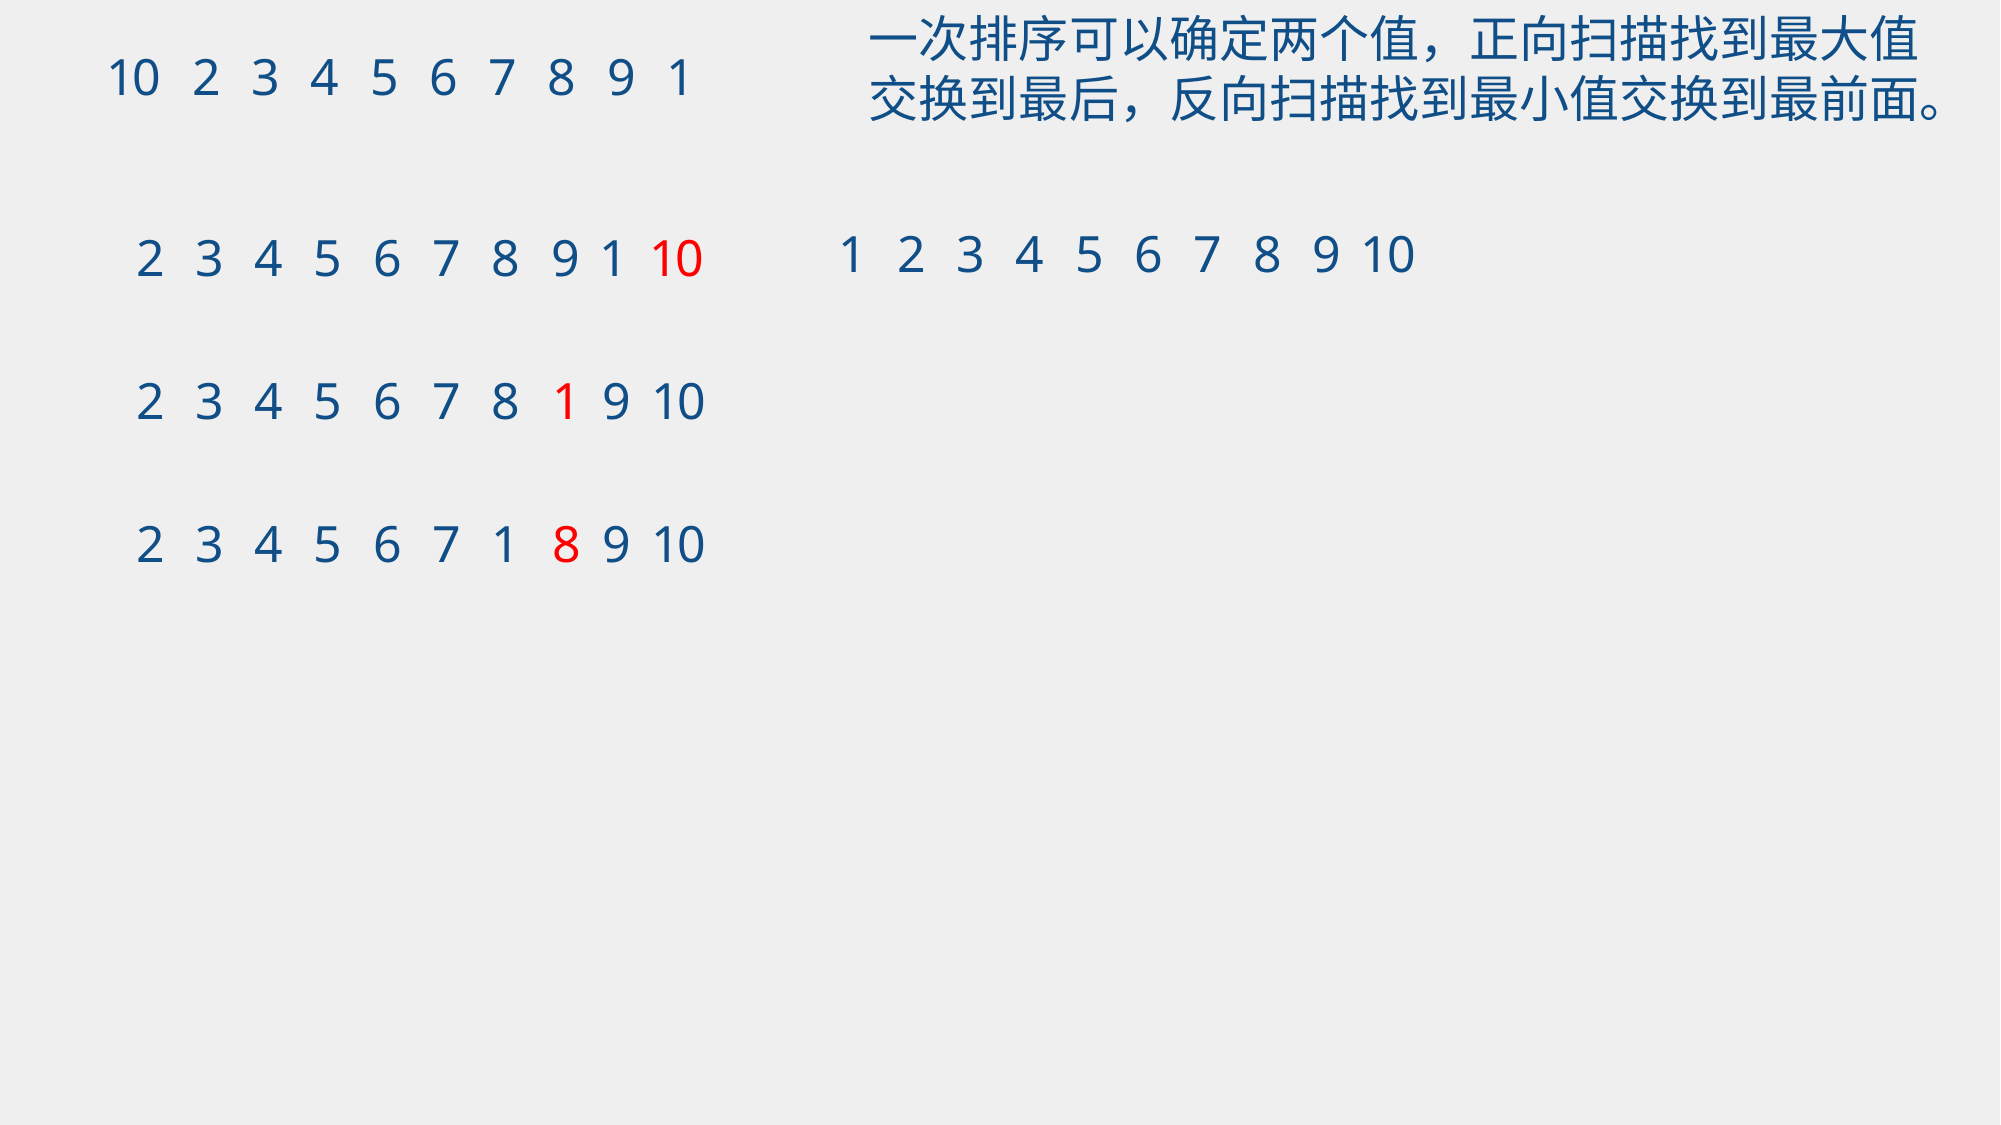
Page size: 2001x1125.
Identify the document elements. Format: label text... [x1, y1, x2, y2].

text_box 10 2 3 4 5 6 7 8 9 1 [91, 38, 757, 113]
text_box 1 2 3 4 5 6 7 8 9 10 [810, 215, 1475, 291]
text_box 一次排序可以确定两个值，正向扫描找到最大值交换到最后，反向扫描找到最小值交换到最前面。 [854, 0, 1975, 135]
text_box 2 3 4 5 6 7 8 9 1 10 [108, 219, 773, 294]
text_box 2 3 4 5 6 7 8 1 9 10 [108, 362, 773, 438]
text_box 2 3 4 5 6 7 1 8 9 10 [108, 505, 773, 581]
